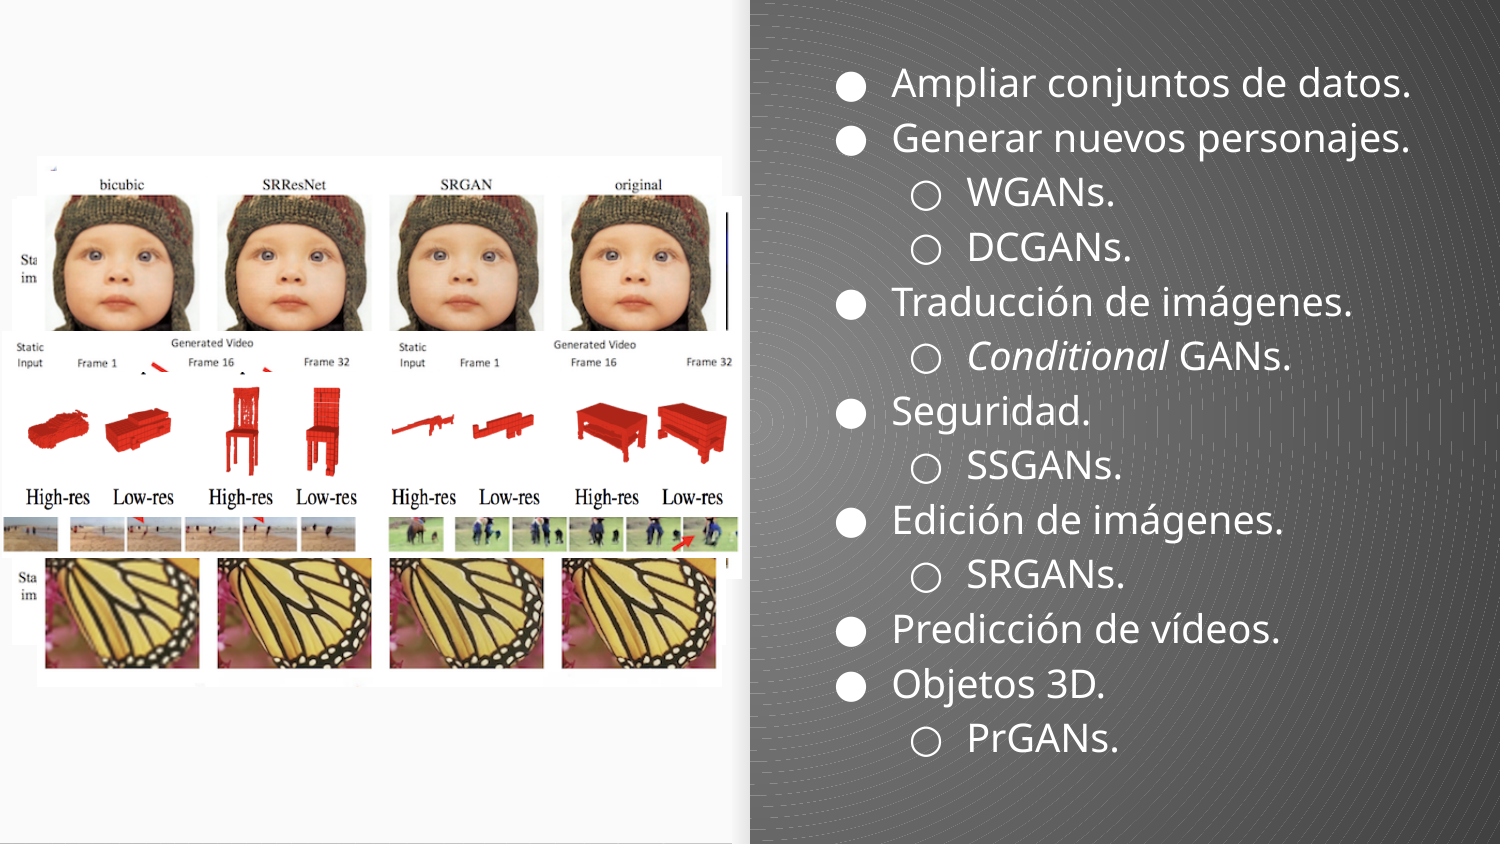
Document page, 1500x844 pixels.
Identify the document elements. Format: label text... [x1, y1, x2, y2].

title Ampliar conjuntos de datos. Generar nuevos personajes. WGANs. DCGANs. Traducción de imágenes. Conditional GANs. Seguridad. SSGANs. Edición de imágenes. SRGANs. Predicción de vídeos. Objetos 3D. PrGANs. [801, 0, 1465, 776]
picture [2, 156, 742, 687]
